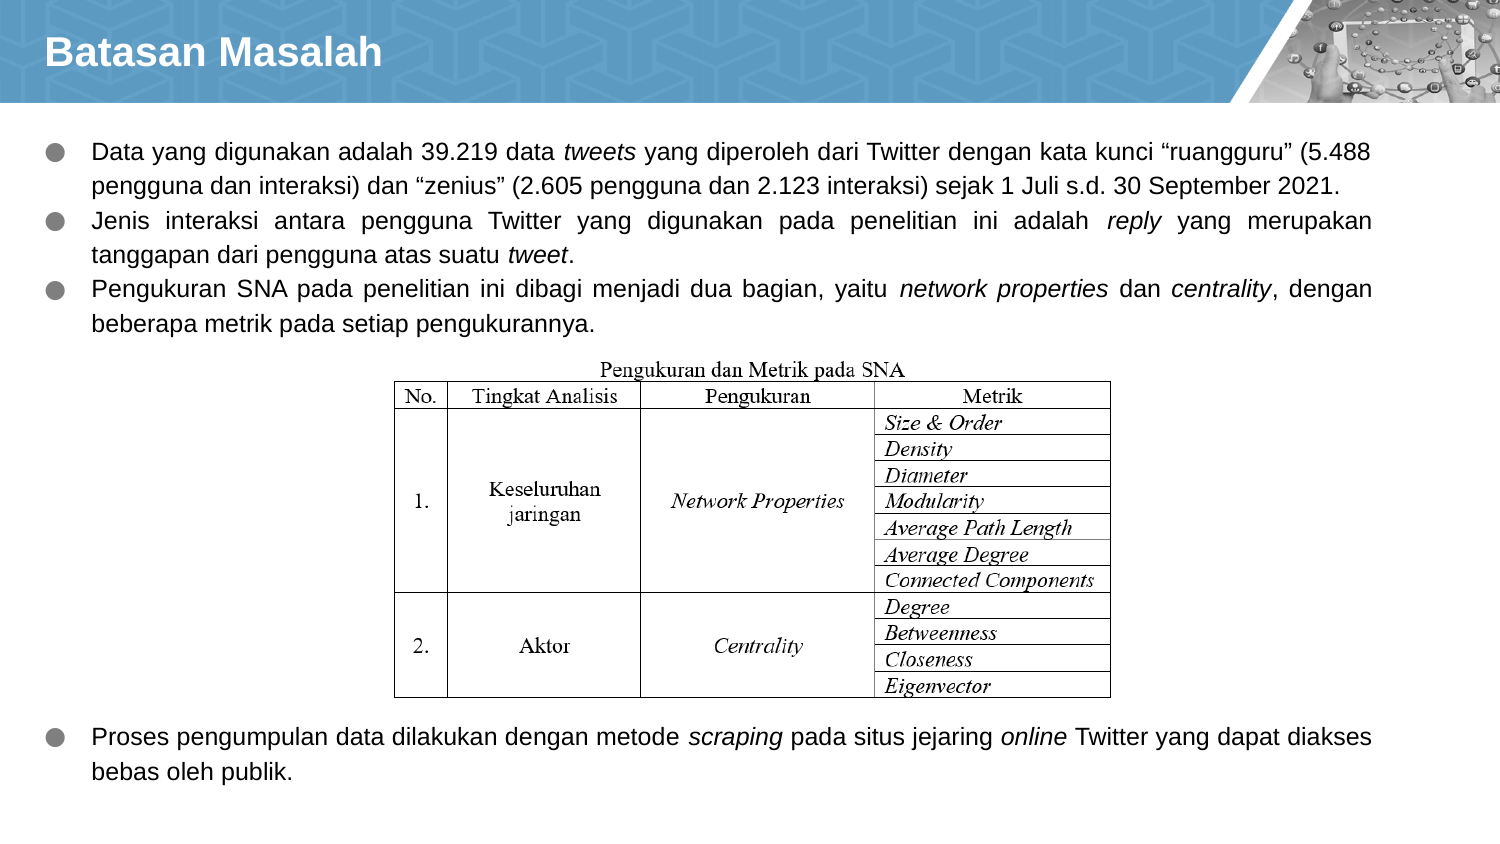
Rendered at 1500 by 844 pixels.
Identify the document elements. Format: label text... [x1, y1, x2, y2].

title Batasan Masalah [29, 0, 1287, 99]
text_box Data yang digunakan adalah 39.219 data tweets yang diperoleh dari Twitter dengan kata kunci “ruangguru” (5.488 pengguna dan interaksi) dan “zenius” (2.605 pengguna dan 2.123 interaksi) sejak 1 Juli s.d. 30 September 2021. Jenis interaksi antara pengguna Twitter yang digunakan pada penelitian ini adalah reply yang merupakan tanggapan dari pengguna atas suatu tweet. Pengukuran SNA pada penelitian ini dibagi menjadi dua bagian, yaitu network properties dan centrality, dengan beberapa metrik pada setiap pengukurannya. Proses pengumpulan data dilakukan dengan metode scraping pada situs jejaring online Twitter yang dapat diakses bebas oleh publik. [29, 123, 1388, 814]
picture [0, 0, 1500, 844]
